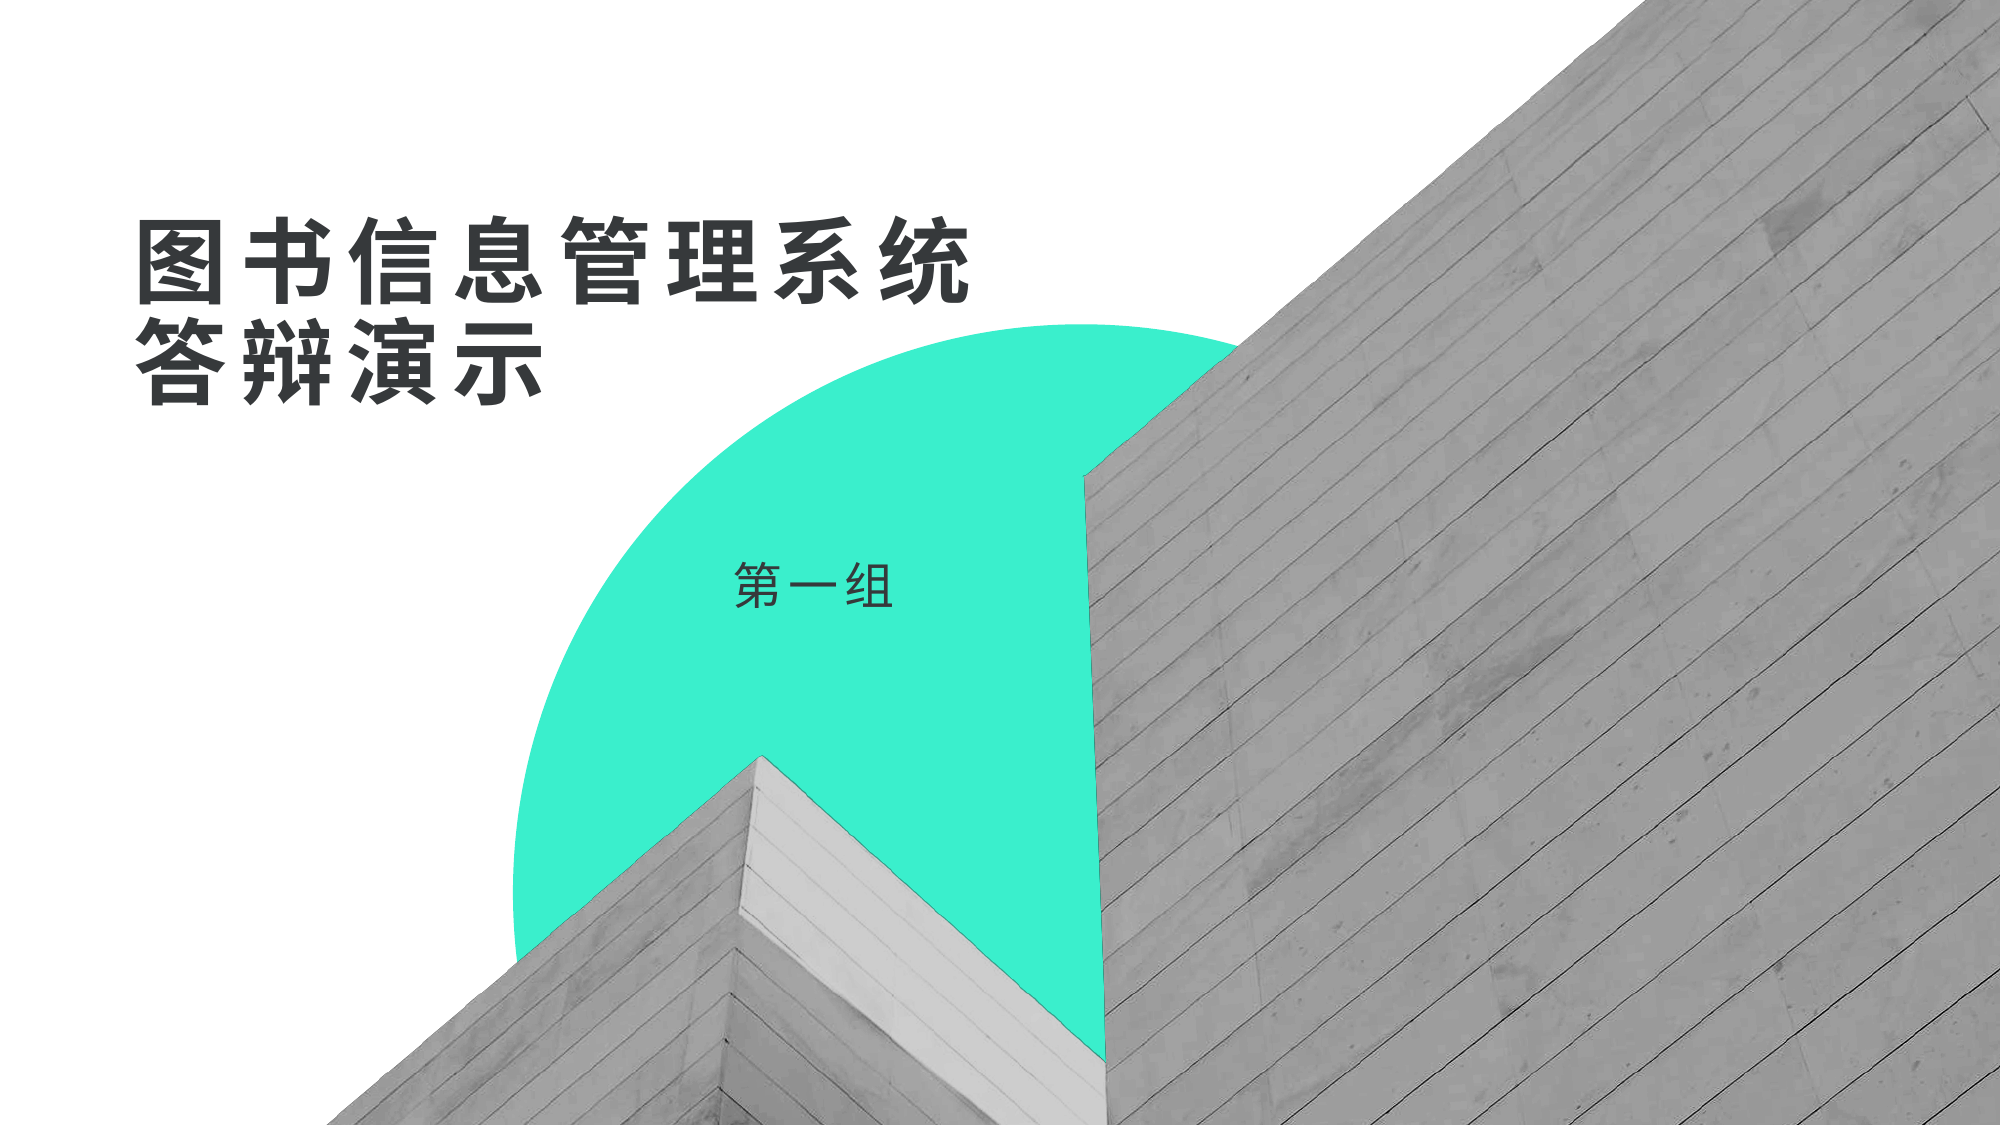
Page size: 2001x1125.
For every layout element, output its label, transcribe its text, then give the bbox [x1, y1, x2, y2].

picture [124, 0, 2000, 1125]
title 图书信息管理系统 答辩演示 [133, 215, 1156, 778]
subtitle 第一组 [732, 524, 1949, 638]
